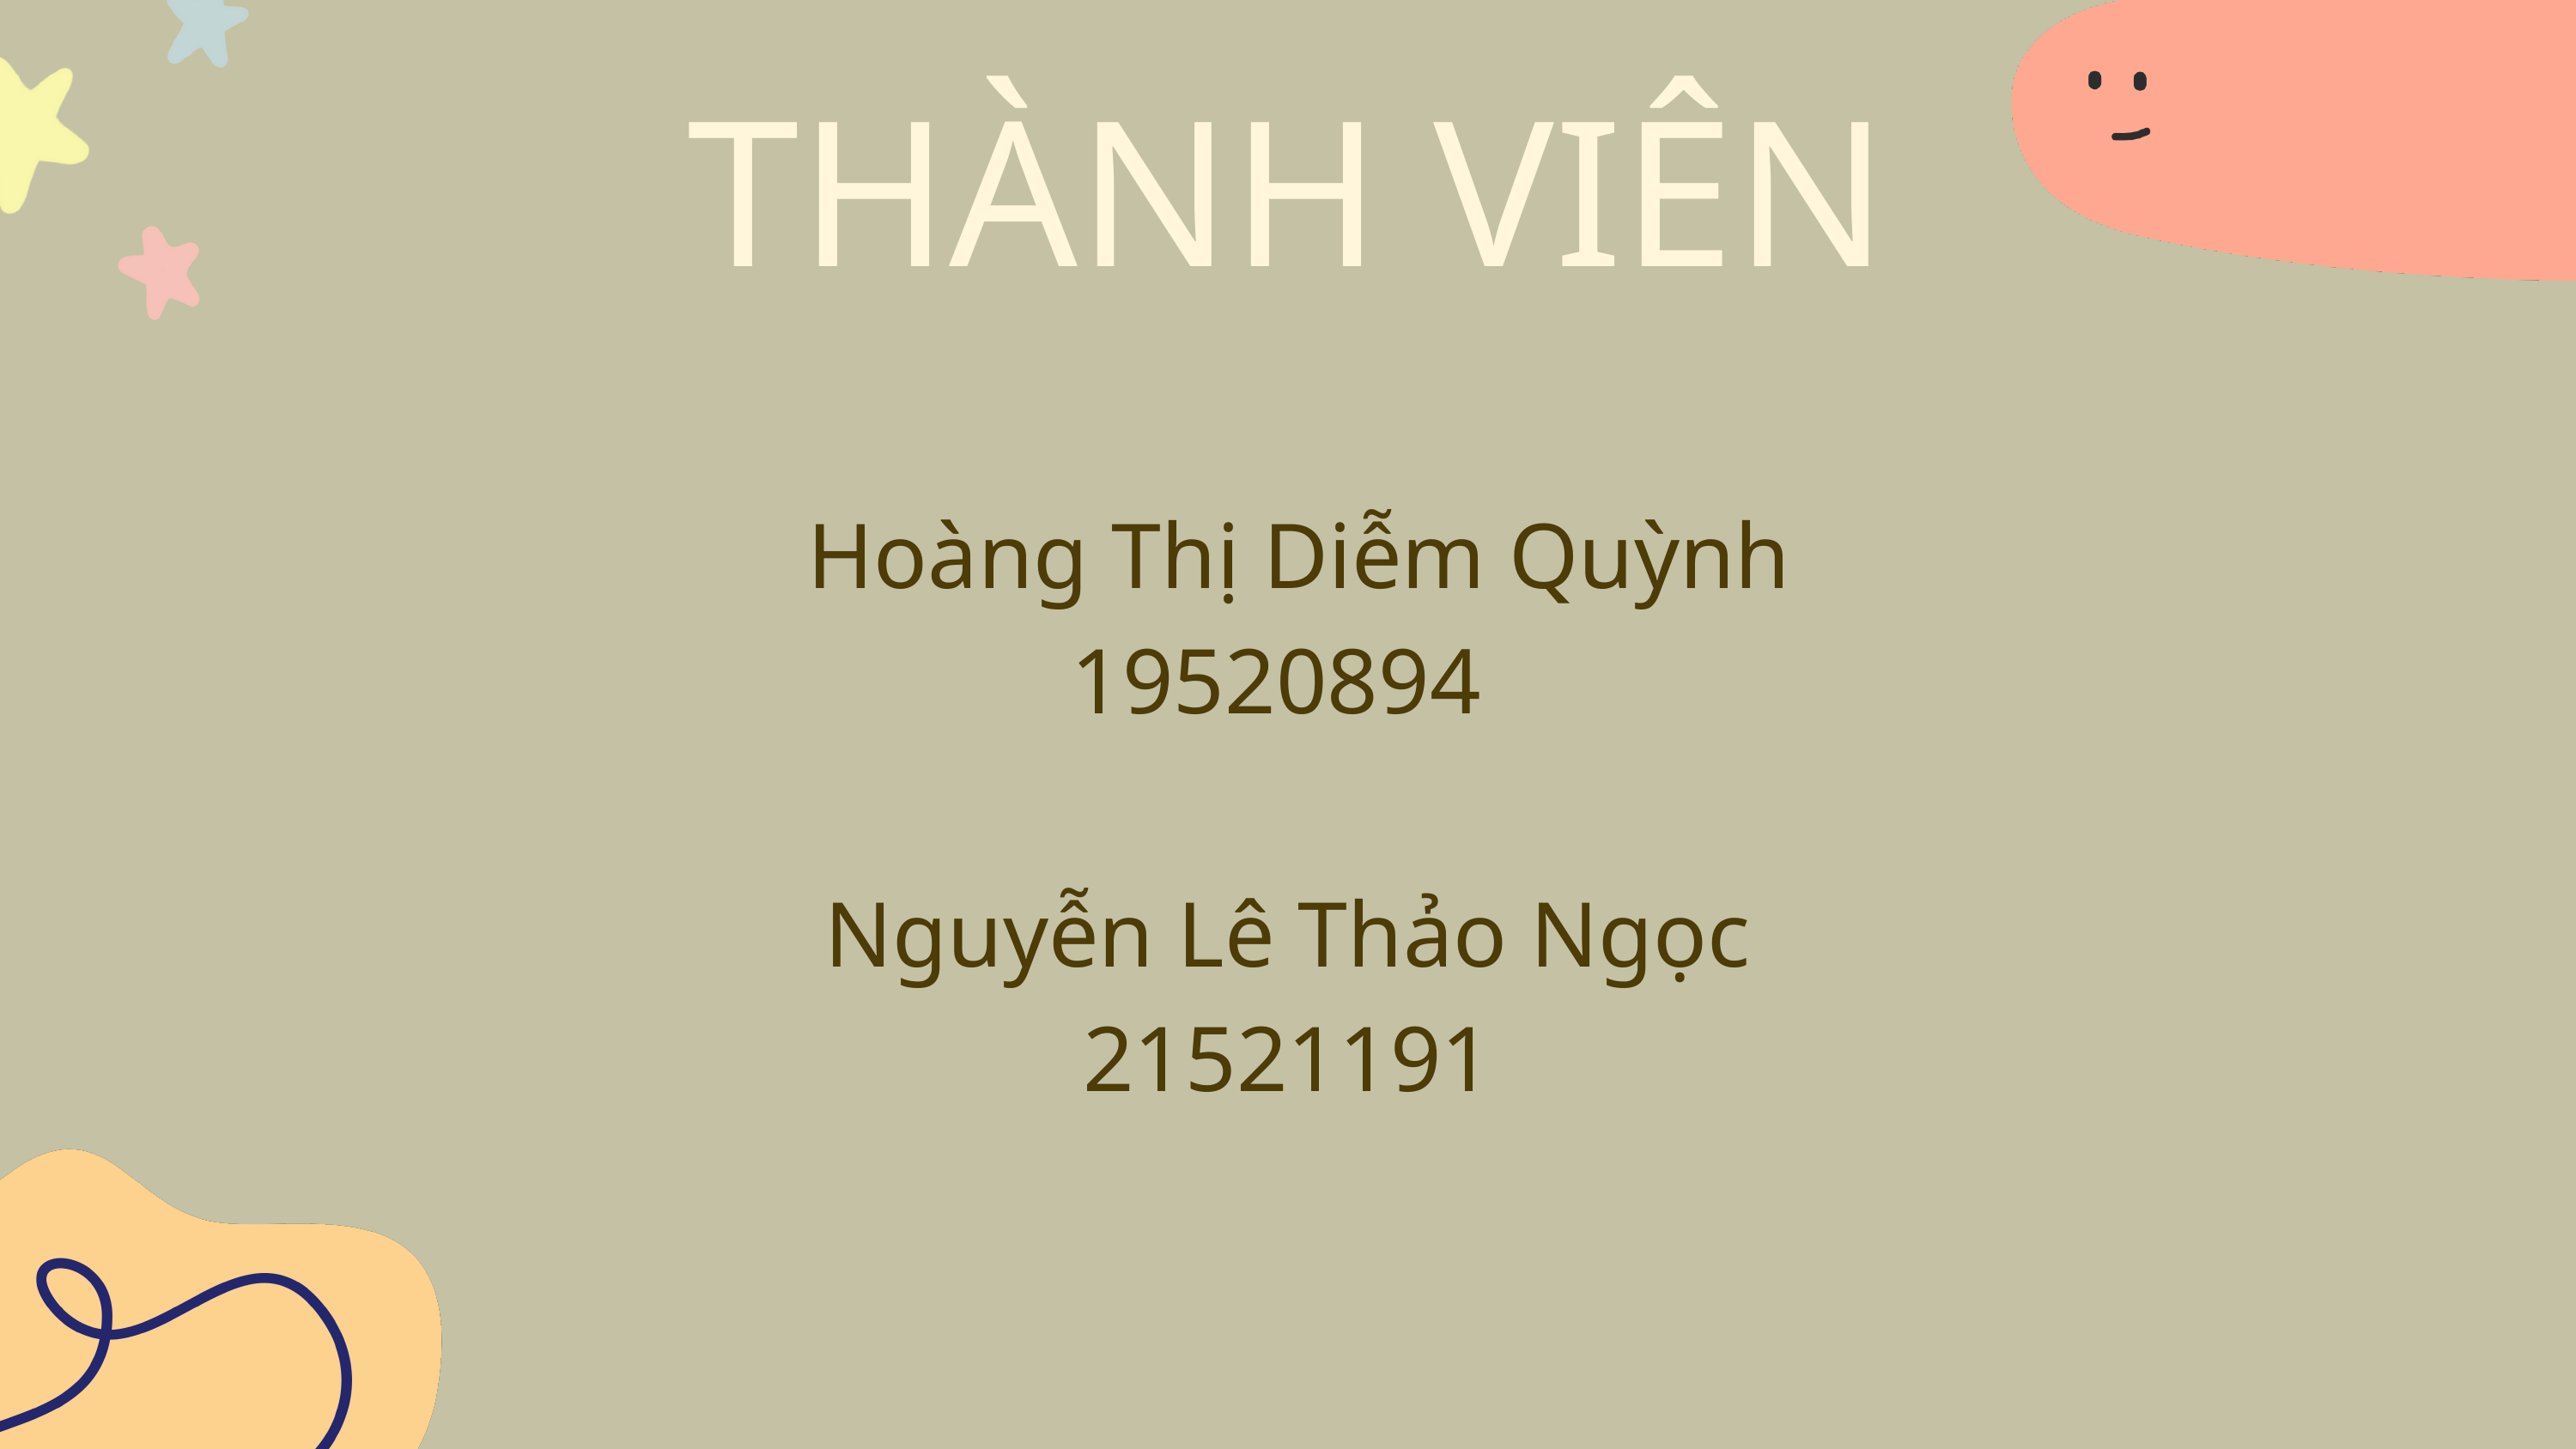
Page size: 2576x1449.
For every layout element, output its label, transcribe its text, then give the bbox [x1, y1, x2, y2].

text_box [2003, 0, 2576, 305]
text_box Hoàng Thị Diễm Quỳnh 19520894 [606, 481, 1970, 732]
text_box [0, 0, 249, 321]
text_box THÀNH VIÊN [684, 24, 1892, 307]
text_box Nguyễn Lê Thảo Ngọc 21521191 [606, 859, 1970, 1110]
text_box [0, 1106, 471, 1449]
